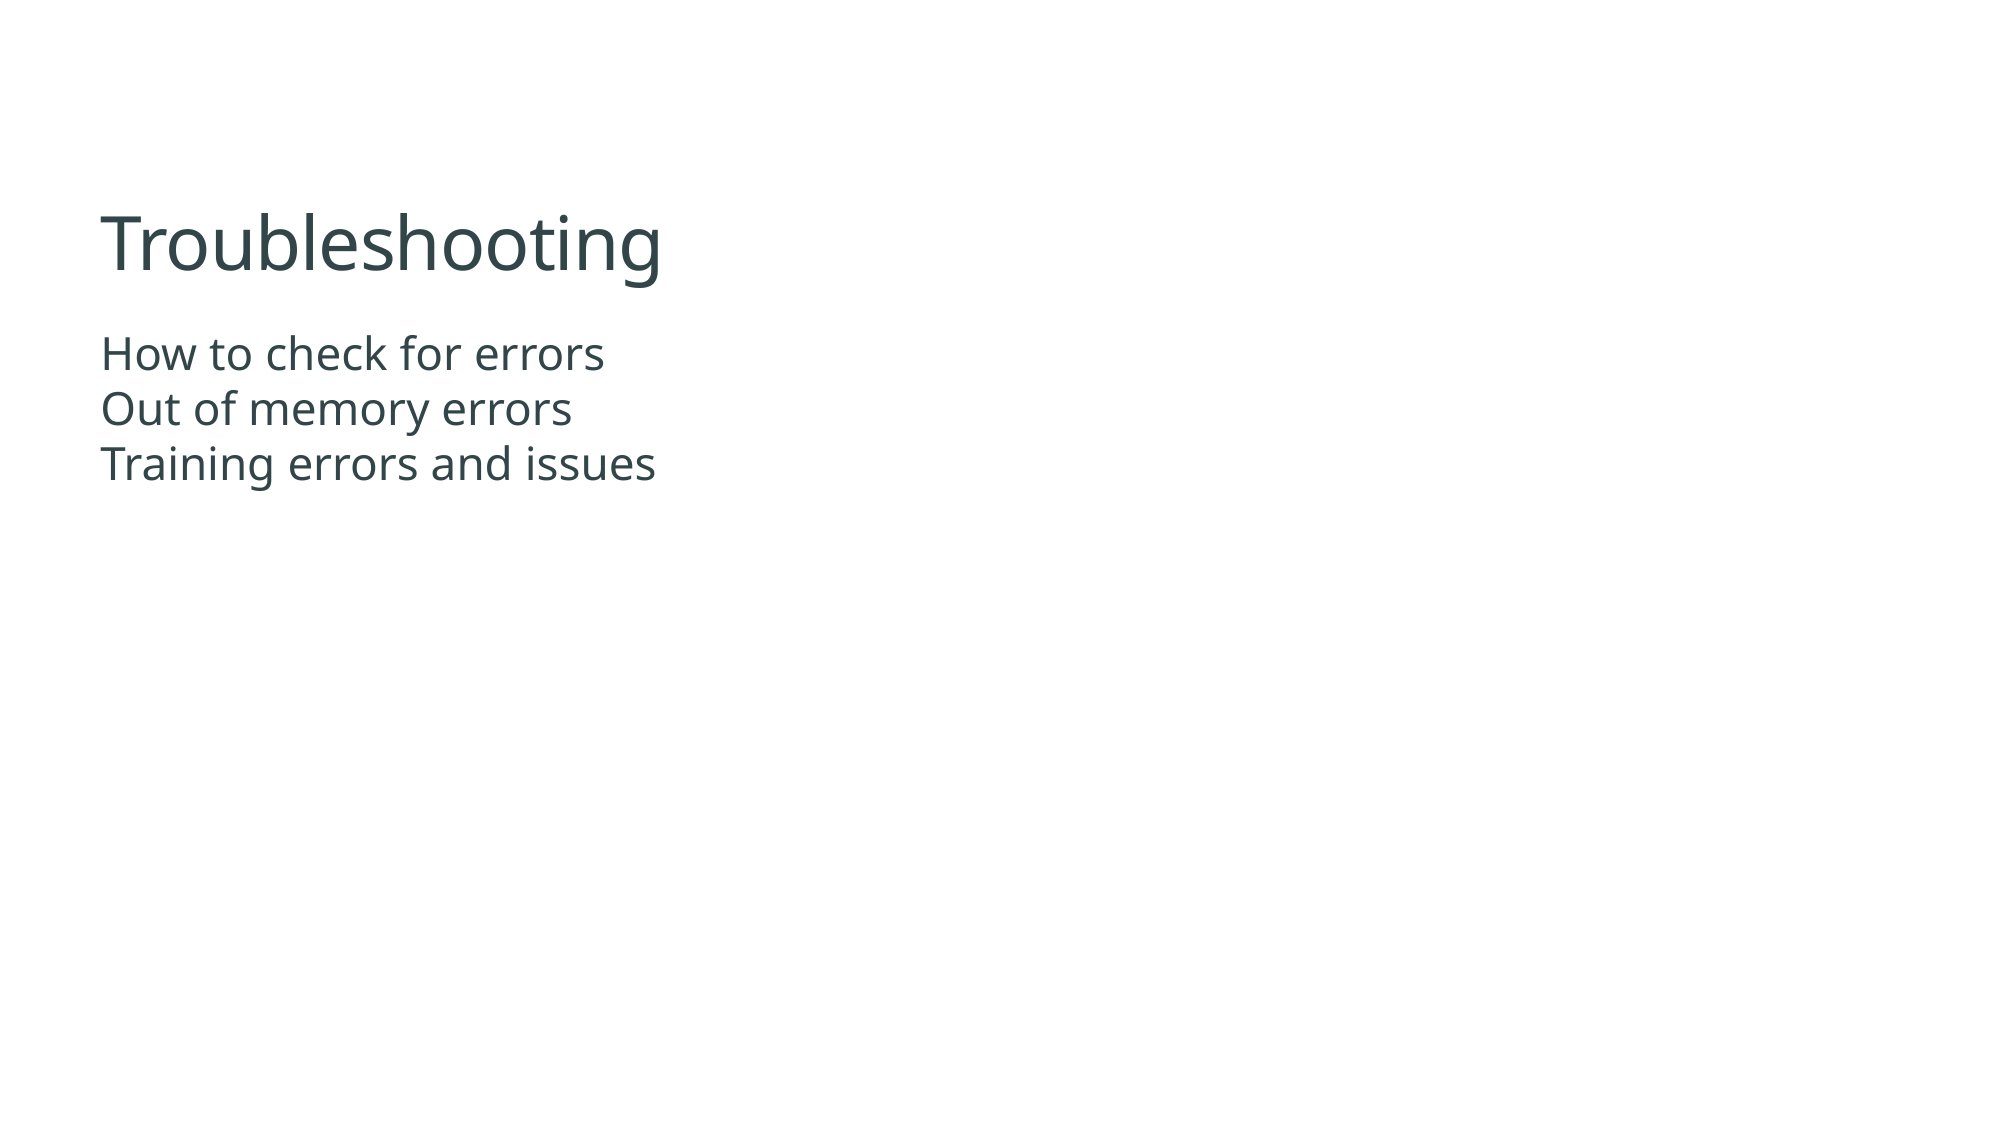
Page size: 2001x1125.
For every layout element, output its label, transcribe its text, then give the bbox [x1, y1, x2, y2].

text_box Troubleshooting [100, 205, 1706, 288]
list How to check for errors Out of memory errors Training errors and issues [100, 324, 1601, 658]
